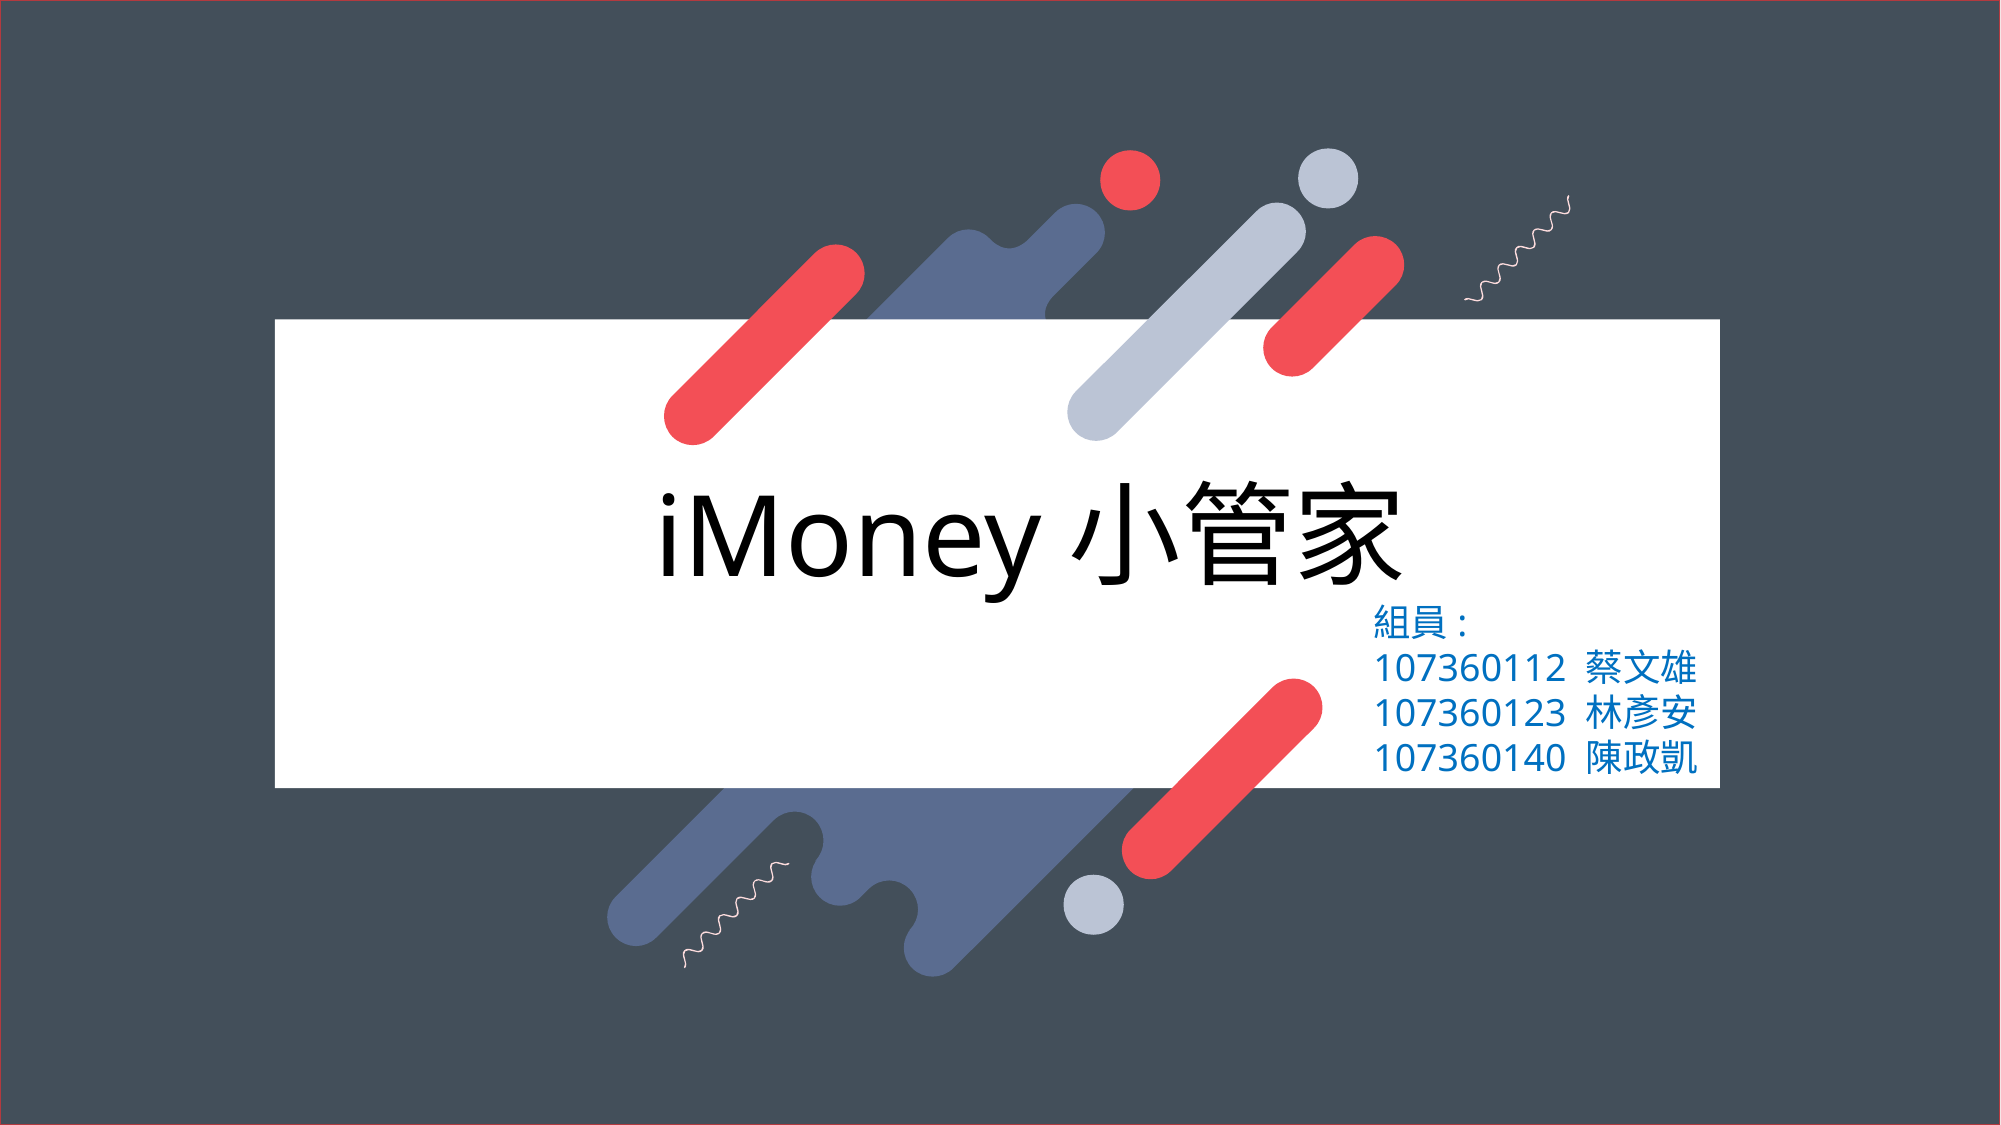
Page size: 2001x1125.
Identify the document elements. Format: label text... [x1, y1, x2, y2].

title iMoney小管家 [207, 471, 1854, 607]
text_box 組員: 107360112 蔡文雄 107360123 林彥安 107360140 陳政凱 [1358, 591, 1713, 787]
